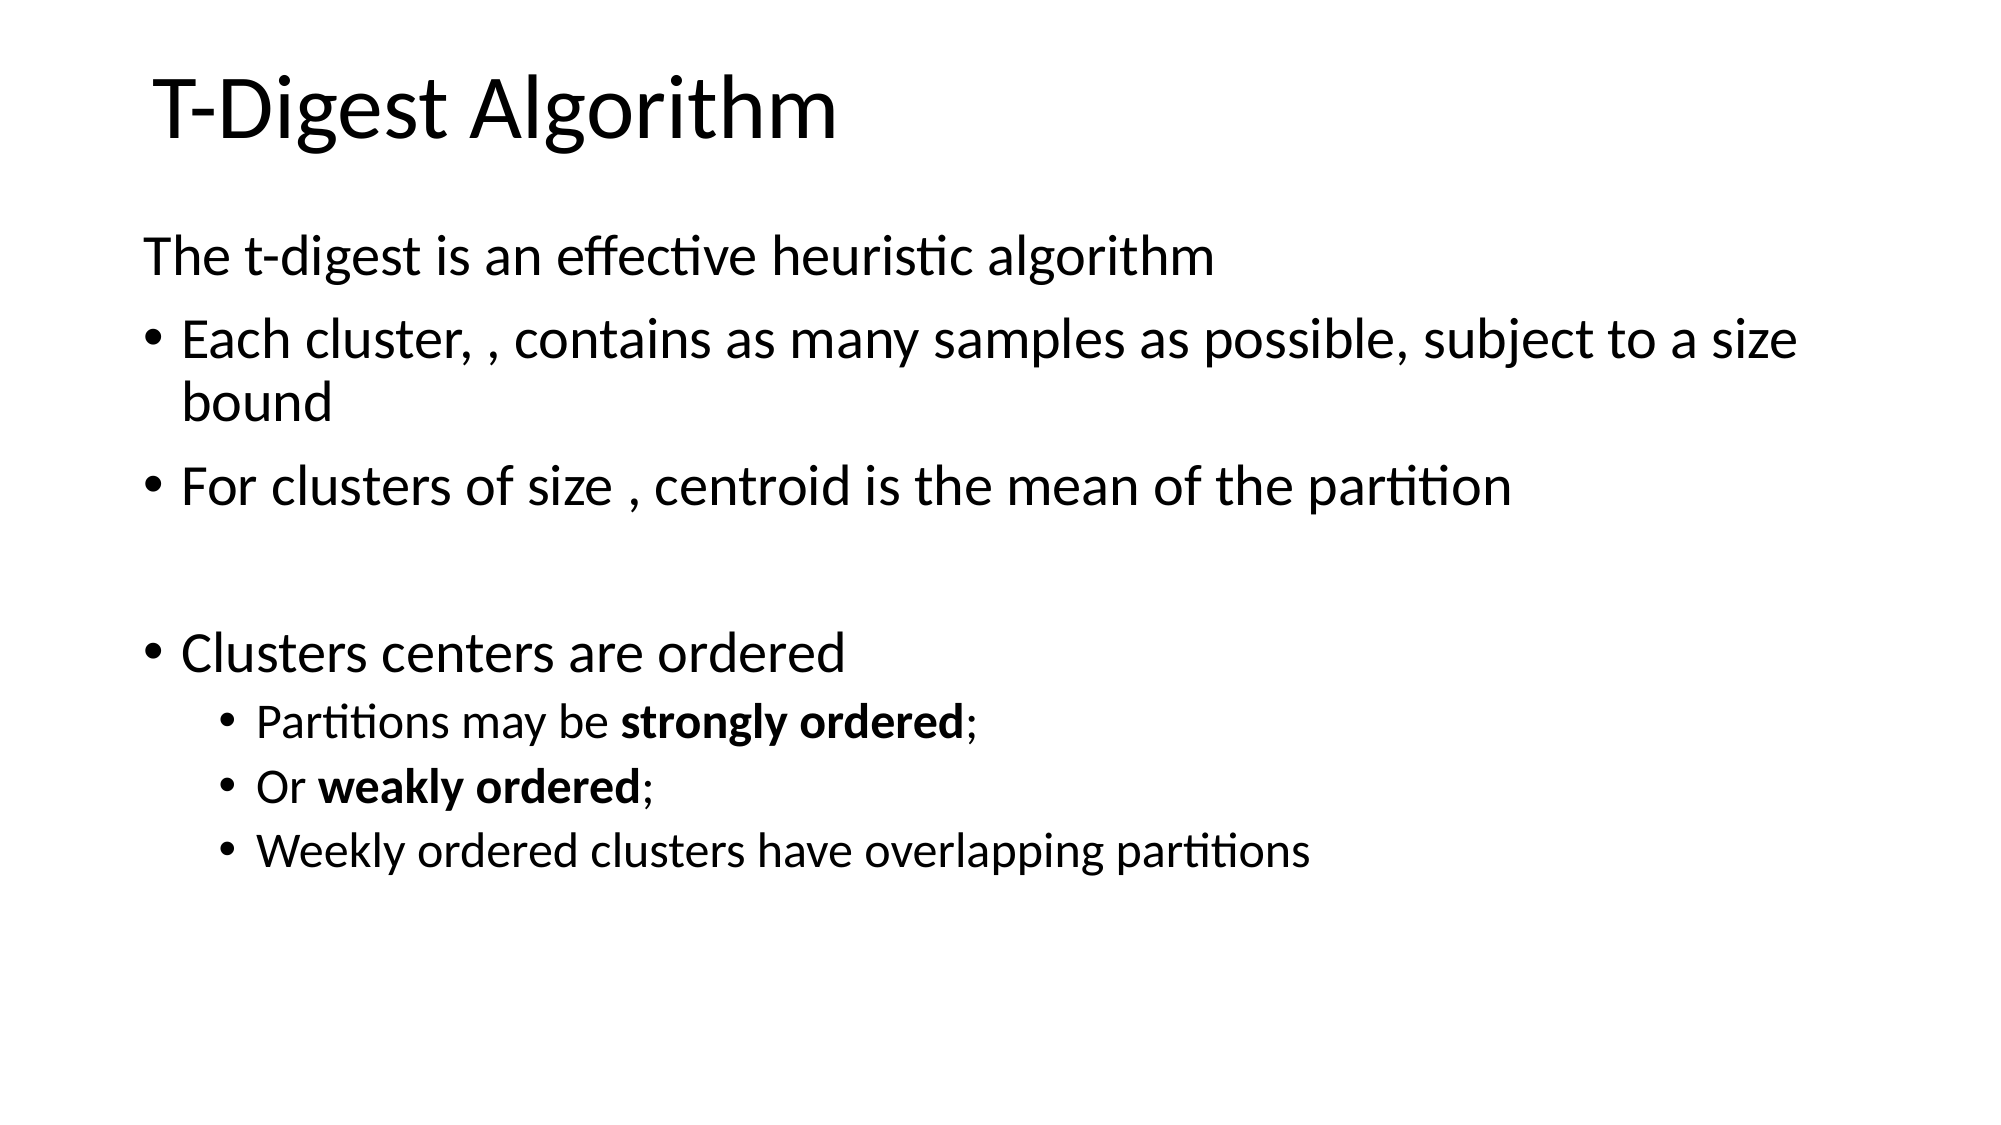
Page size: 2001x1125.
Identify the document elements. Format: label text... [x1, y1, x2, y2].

text_box T-Digest Algorithm [137, 0, 1863, 218]
